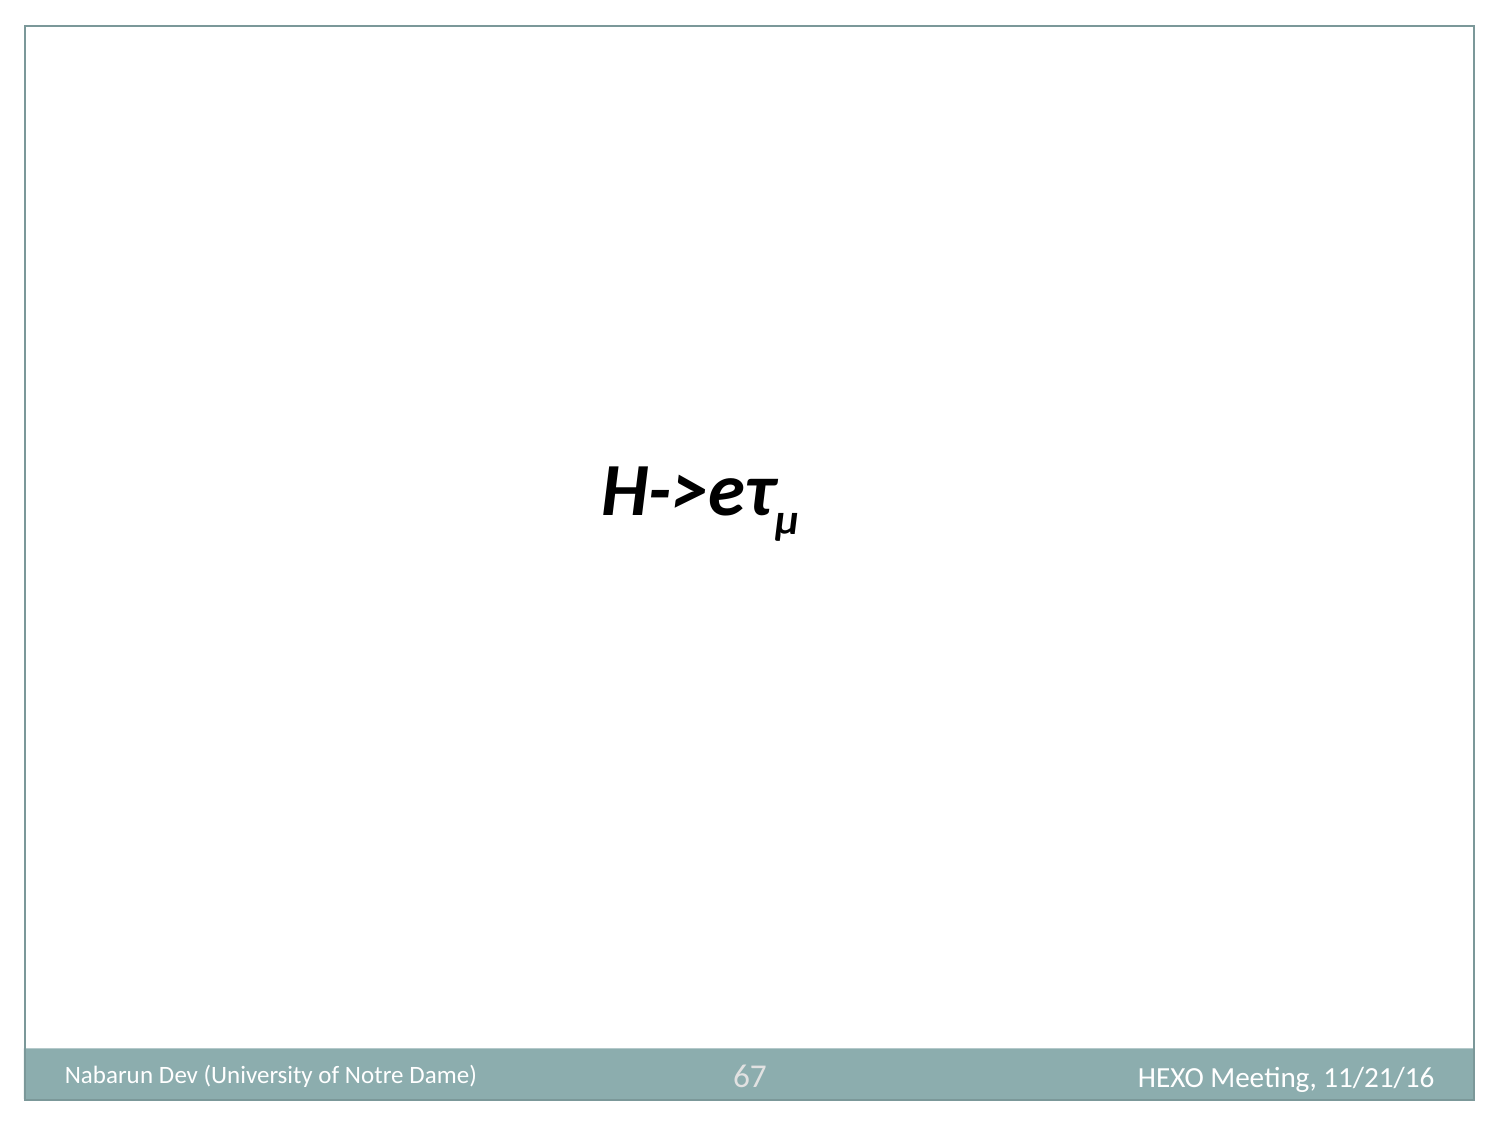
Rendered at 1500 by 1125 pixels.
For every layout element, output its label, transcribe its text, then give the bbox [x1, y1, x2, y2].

footer Nabarun Dev (University of Notre Dame) [50, 1051, 638, 1112]
text_box H->eτμ [349, 433, 1051, 551]
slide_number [950, 1050, 1450, 1111]
slide_number 67 [699, 1037, 800, 1110]
